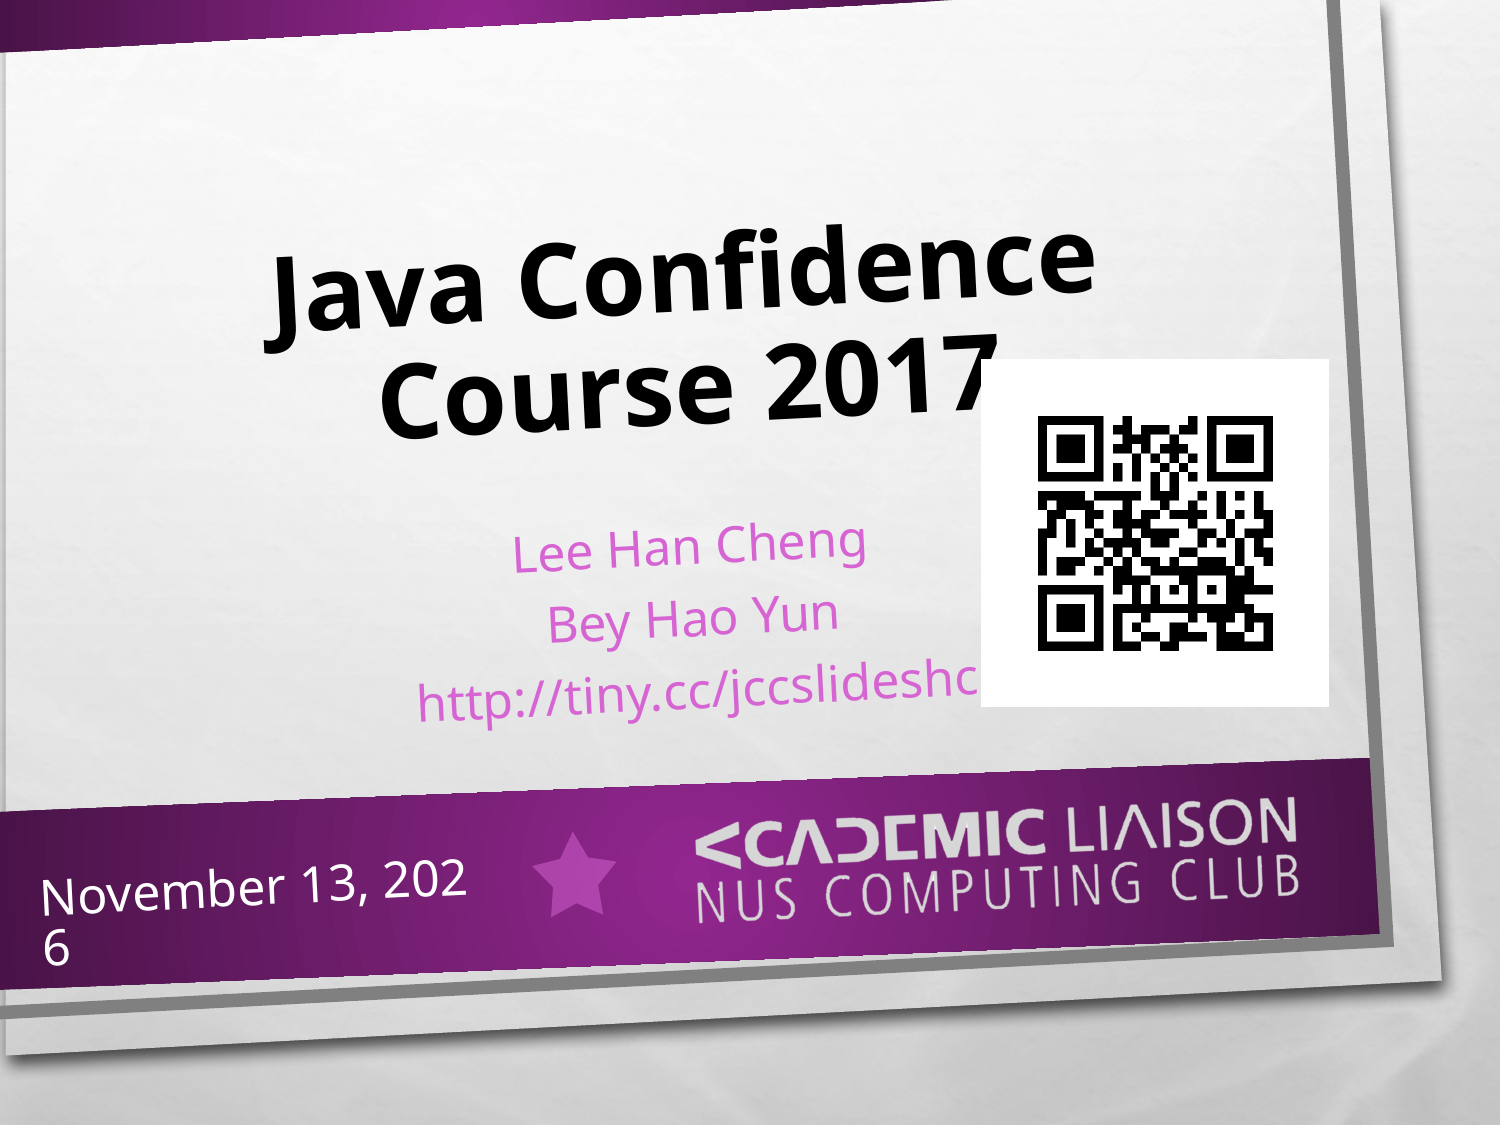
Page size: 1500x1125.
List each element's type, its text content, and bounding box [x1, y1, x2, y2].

title Java Confidence Course 2017 [25, 144, 1312, 525]
subtitle Lee Han Cheng Bey Hao Yun http://tiny.cc/jccslideshc [1329, 460, 1341, 640]
picture [981, 359, 1329, 707]
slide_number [20, 799, 503, 979]
subtitle Lee Han Cheng Bey Hao Yun http://tiny.cc/jccslideshc [42, 479, 981, 707]
